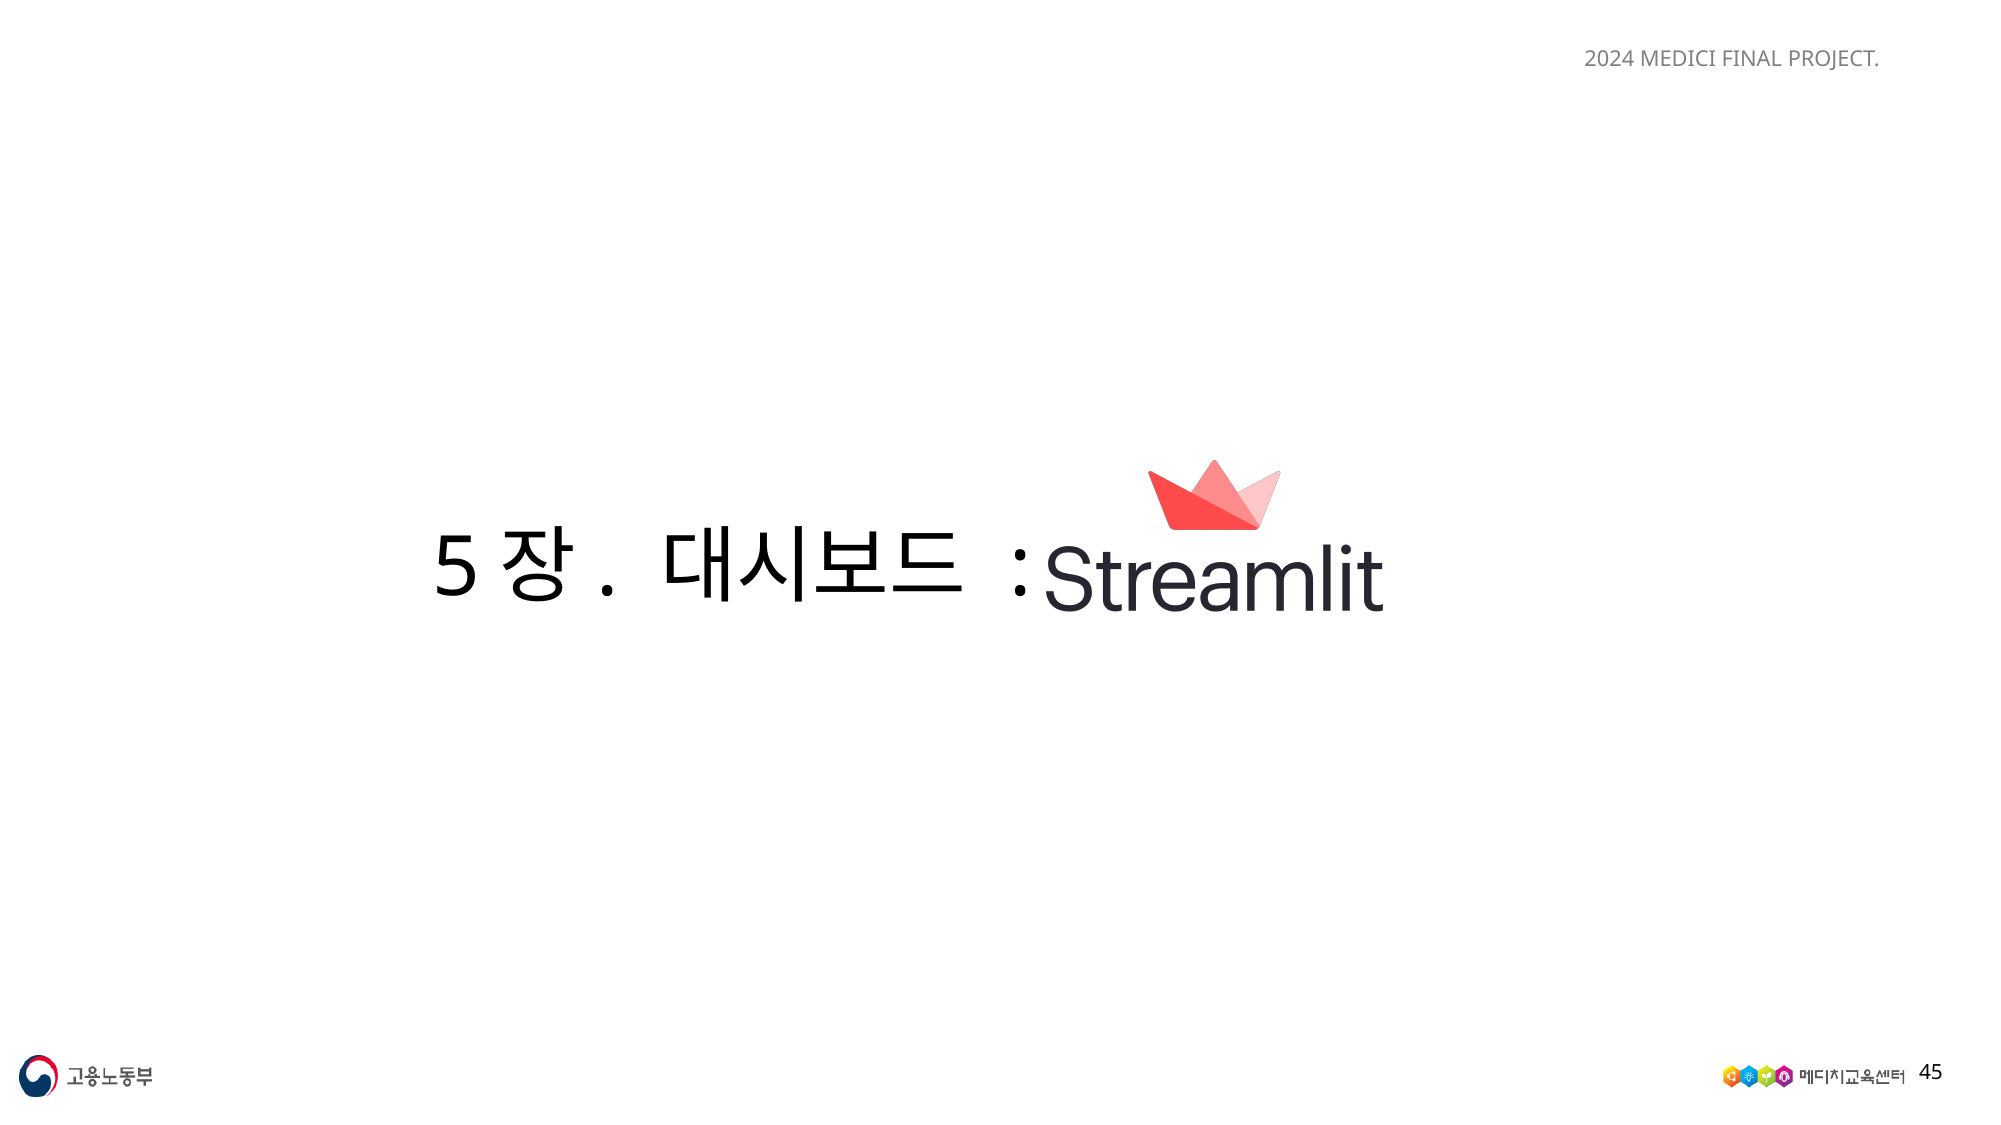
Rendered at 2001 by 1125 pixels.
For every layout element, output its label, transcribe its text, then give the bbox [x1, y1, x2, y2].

text_box 45 [1904, 1038, 1972, 1091]
text_box 2024 MEDICI FINAL PROJECT. [1505, 37, 1959, 79]
picture [18, 1055, 153, 1098]
picture [980, 394, 1446, 673]
text_box 5장. 대시보드 : [66, 504, 980, 620]
picture [1713, 1054, 1915, 1098]
